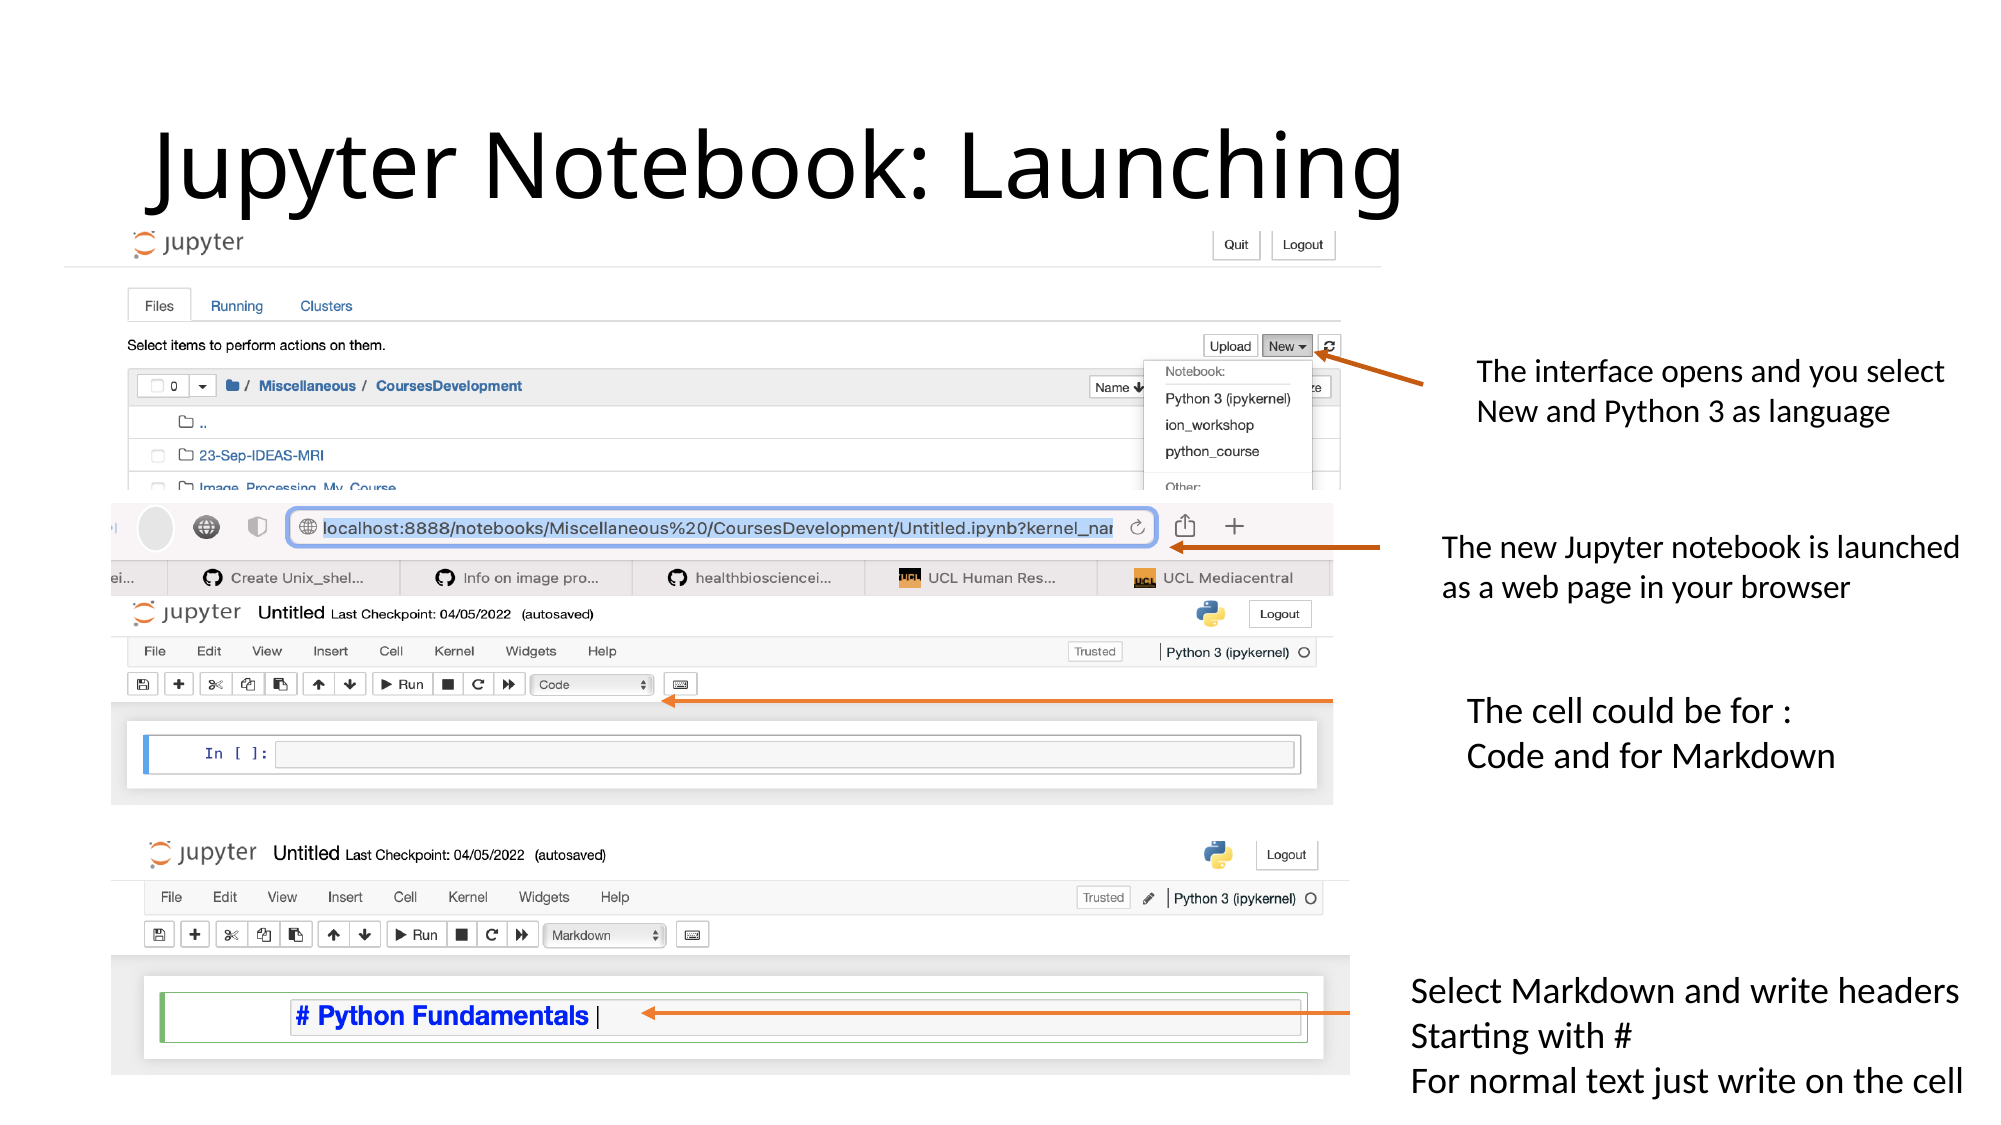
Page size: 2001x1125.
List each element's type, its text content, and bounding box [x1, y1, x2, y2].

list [64, 231, 1380, 490]
text_box Select Markdown and write headers Starting with # For normal text just write on the cell [1396, 958, 1984, 1108]
picture [111, 841, 1350, 1075]
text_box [1313, 351, 1424, 385]
picture [111, 503, 1334, 805]
title Jupyter Notebook: Launching [137, 59, 1863, 278]
text_box The cell could be for : Code and for Markdown [1452, 678, 1861, 783]
text_box The interface opens and you select New and Python 3 as language [1461, 341, 1961, 437]
text_box The new Jupyter notebook is launched as a web page in your browser [1427, 517, 1984, 613]
